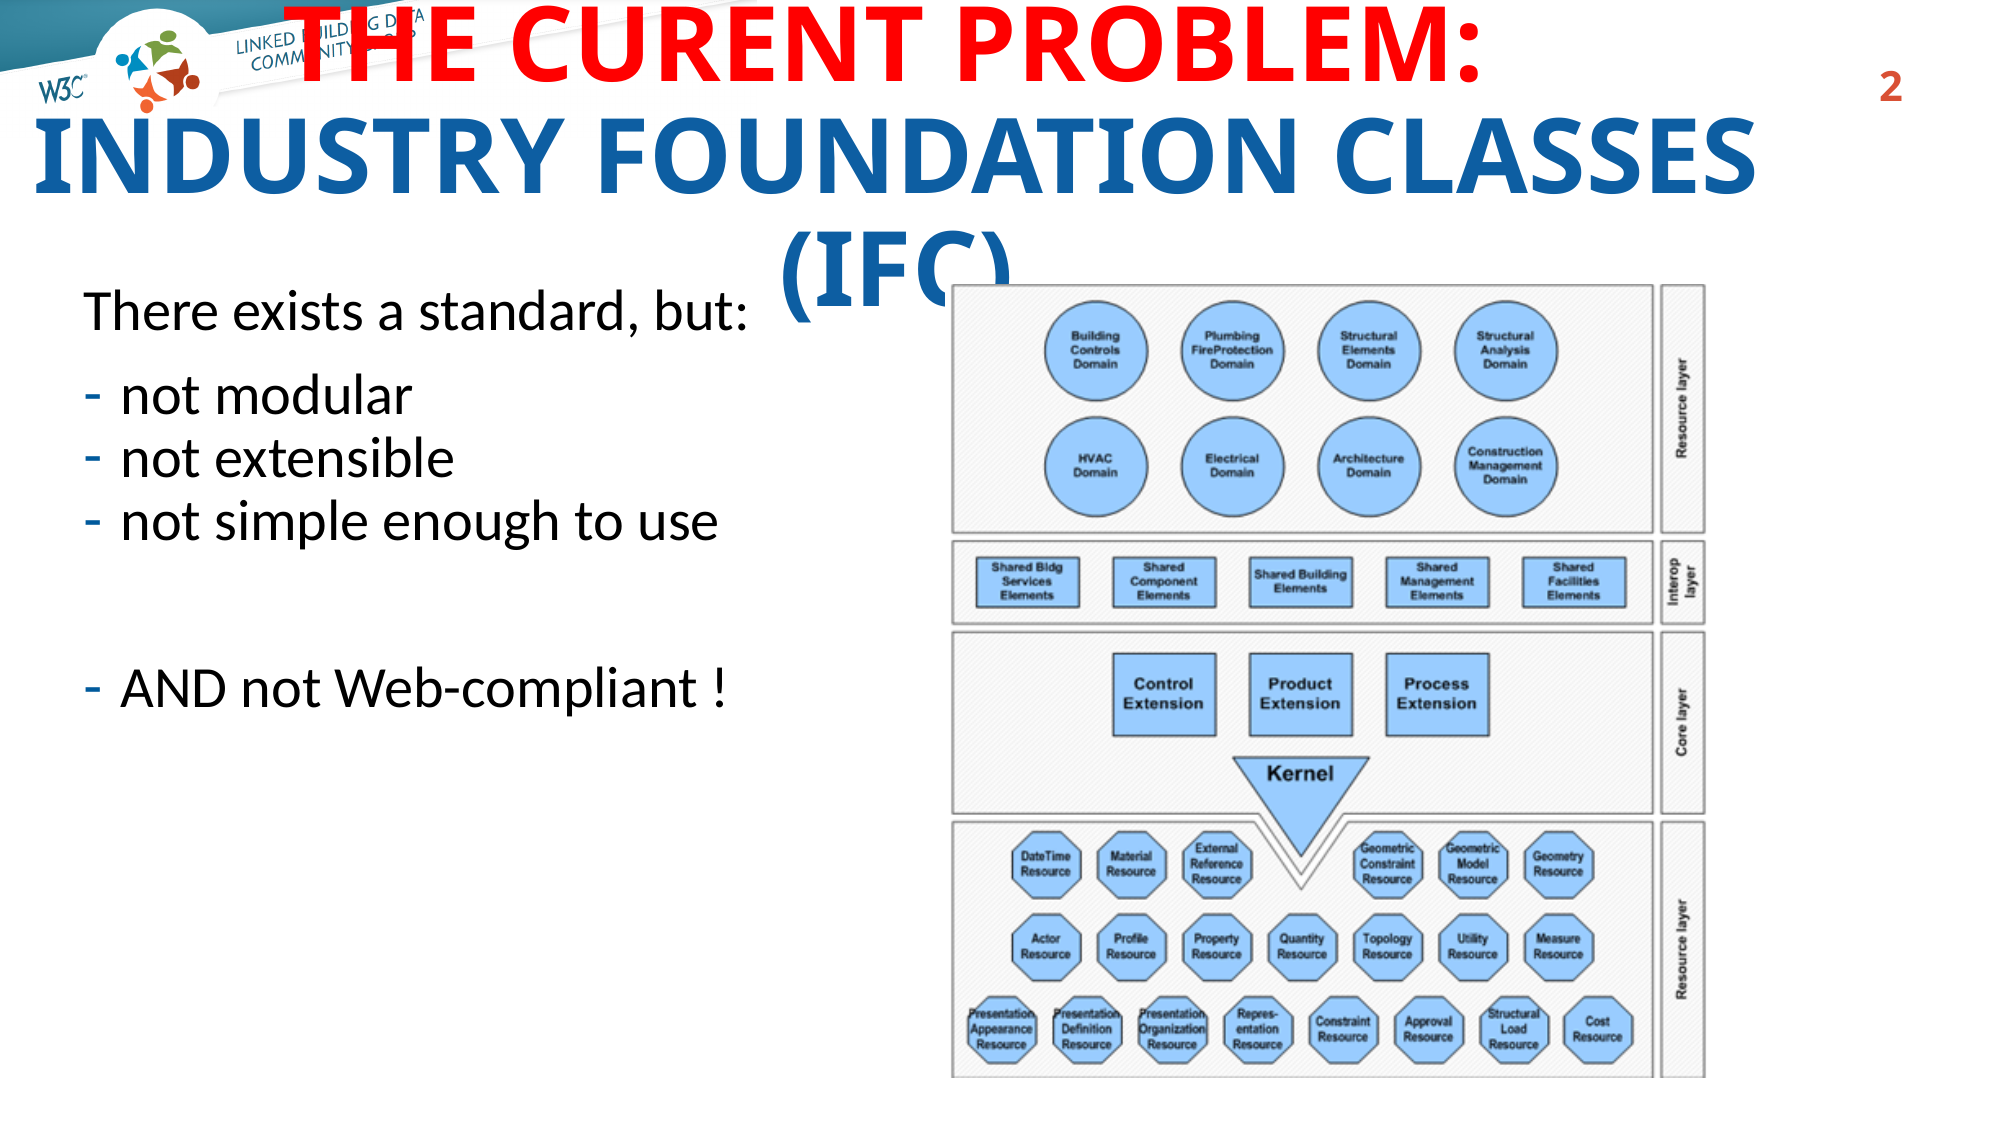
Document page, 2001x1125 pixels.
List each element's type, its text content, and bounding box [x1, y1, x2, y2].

text_box There exists a standard, but: not modular not extensible not simple enough to use AND not Web-compliant ! [68, 272, 1932, 1000]
picture [945, 284, 1711, 1078]
title The CURENT PROBLEM: Industry Foundation Classes (IFC) [0, 97, 1794, 223]
slide_number 2 [1839, 51, 1943, 126]
picture [0, 0, 757, 97]
